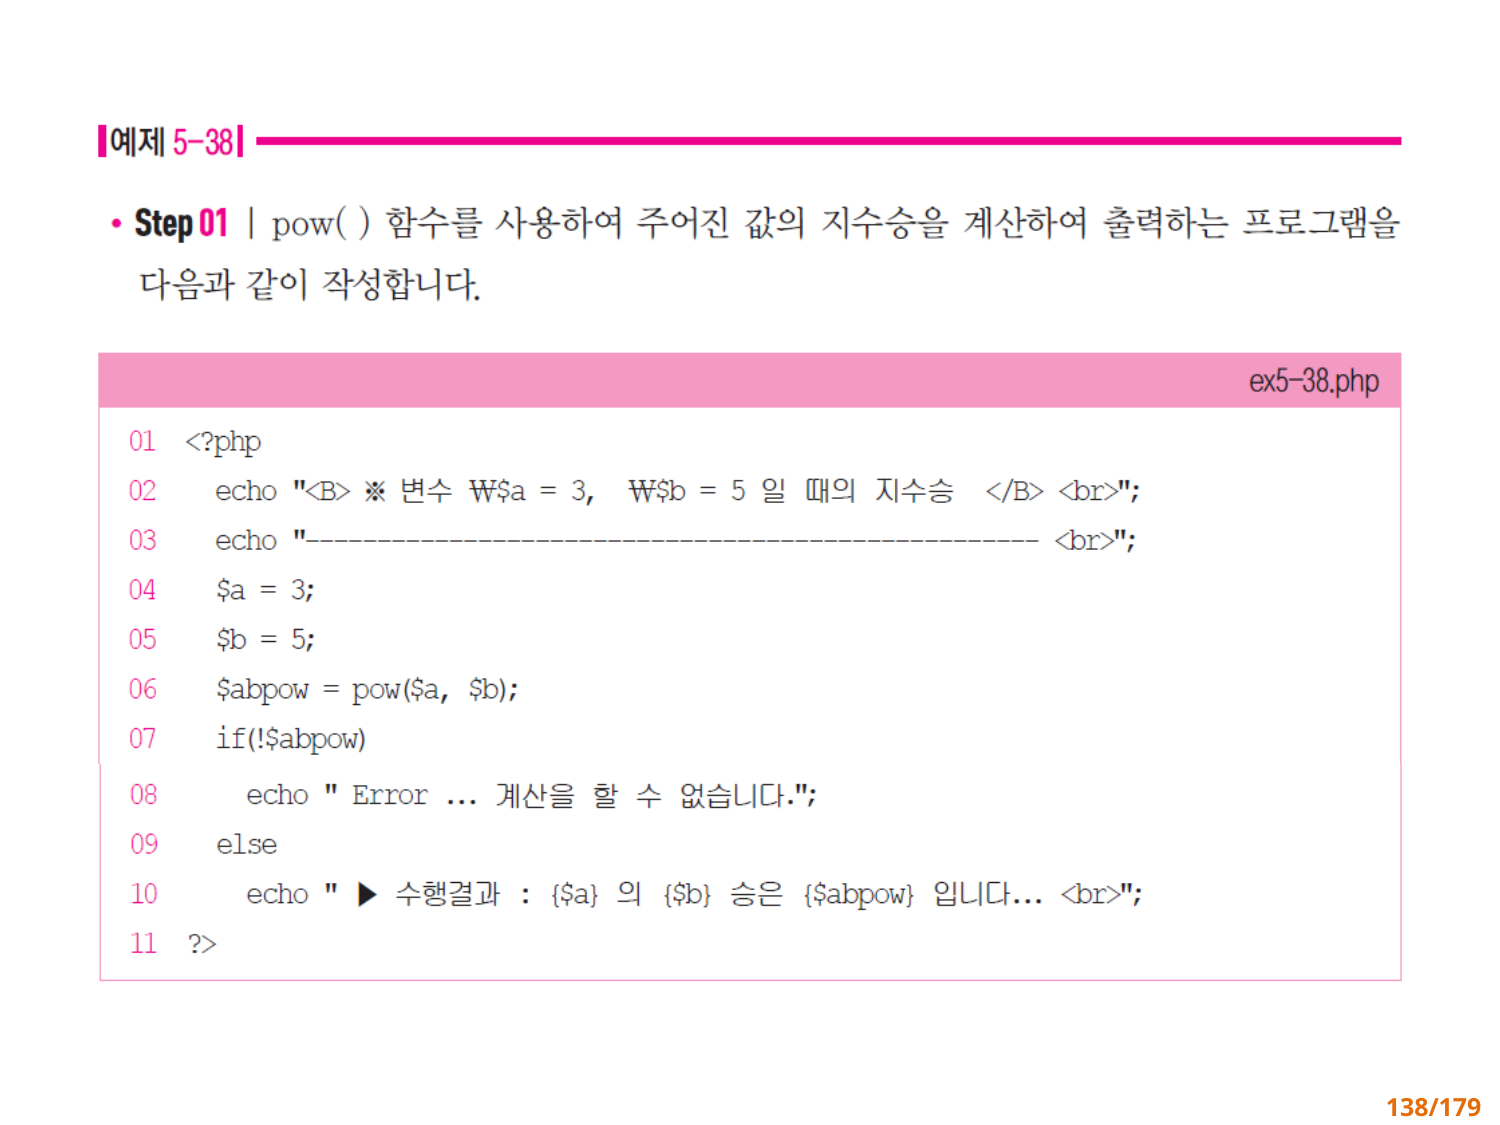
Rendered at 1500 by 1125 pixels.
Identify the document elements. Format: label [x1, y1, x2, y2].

text_box [76, 113, 1424, 1001]
